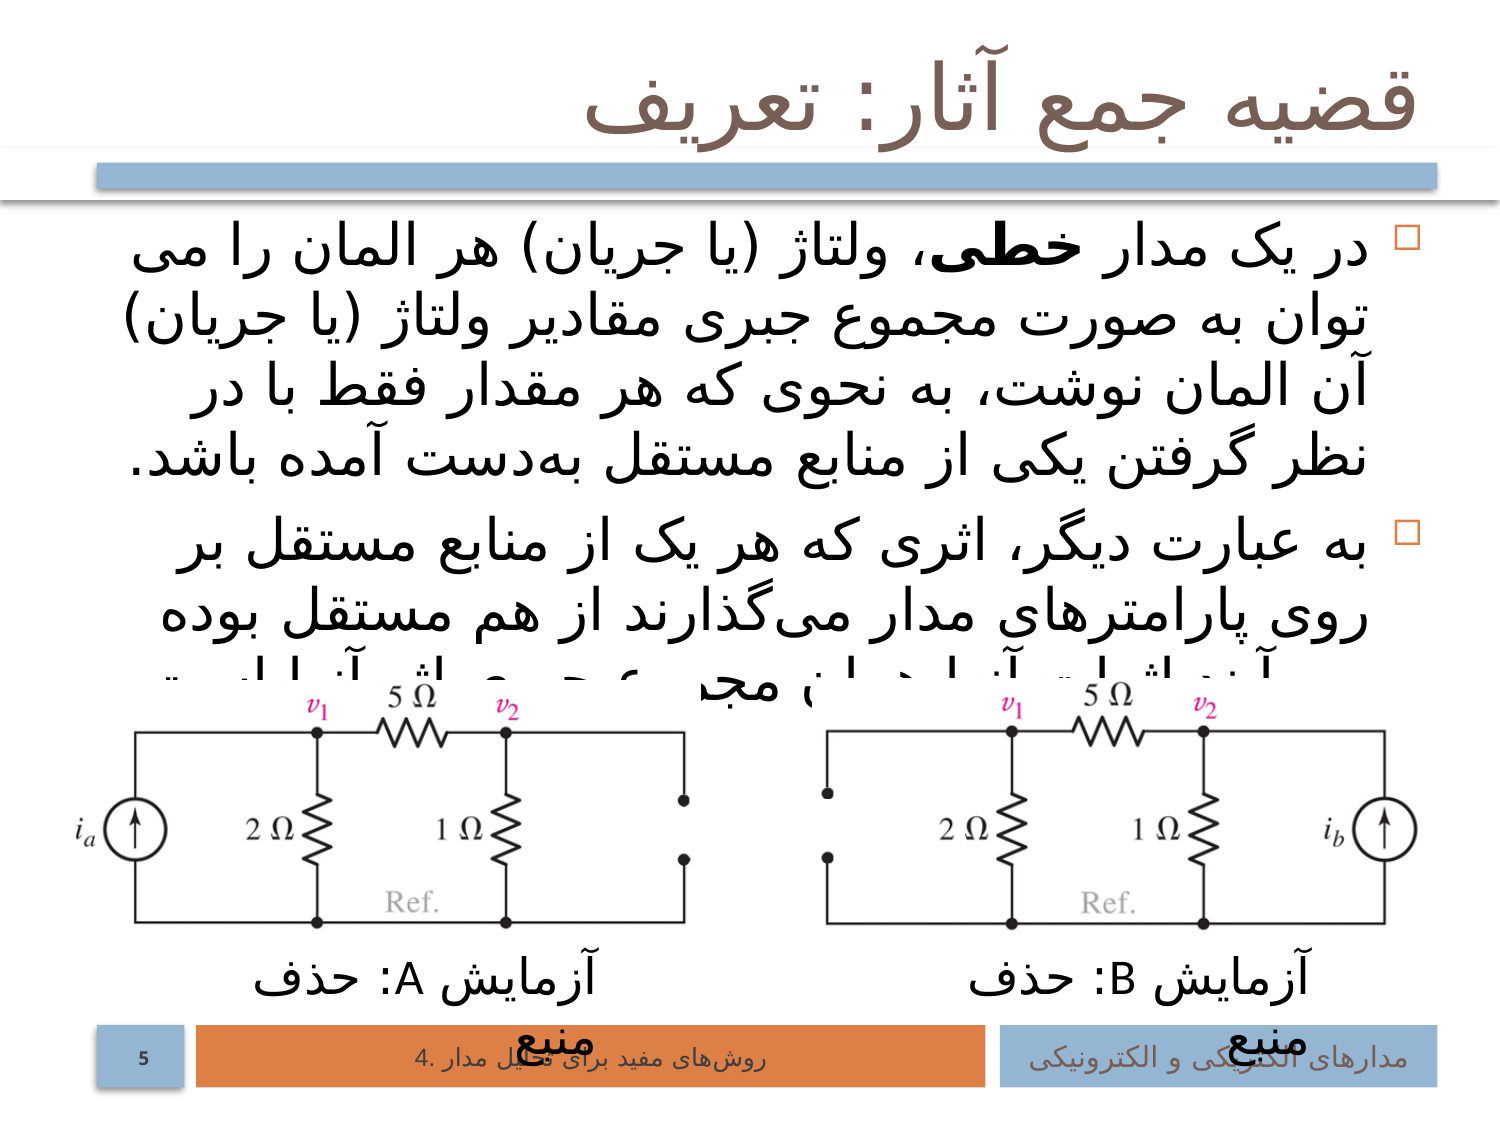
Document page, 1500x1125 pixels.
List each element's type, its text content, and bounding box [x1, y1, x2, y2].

slide_number 5 [99, 1038, 188, 1079]
list در یک مدار خطی، ولتاژ (یا جریان) هر المان را می توان به صورت مجموع جبری مقادیر ولتاژ (یا جریان) آن المان نوشت، به نحوی که هر مقدار فقط با در نظر گرفتن یکی از منابع مستقل به‌دست آمده باشد. به عبارت دیگر، اثری که هر یک از منابع مستقل بر روی پارامترهای مدار می‌گذارند از هم مستقل بوده و برآیند اثرات آنها همان مجموع جبری اثر آنها است. [100, 200, 1438, 1000]
footer 4. روش‌های مفید برای تحلیل مدار [196, 1025, 986, 1088]
title قضیه جمع آثار: تعریف [100, 37, 1438, 150]
picture [812, 678, 1422, 951]
slide_number مدارهای الکتریکی و الکترونیکی [999, 1025, 1438, 1088]
picture [74, 679, 701, 939]
